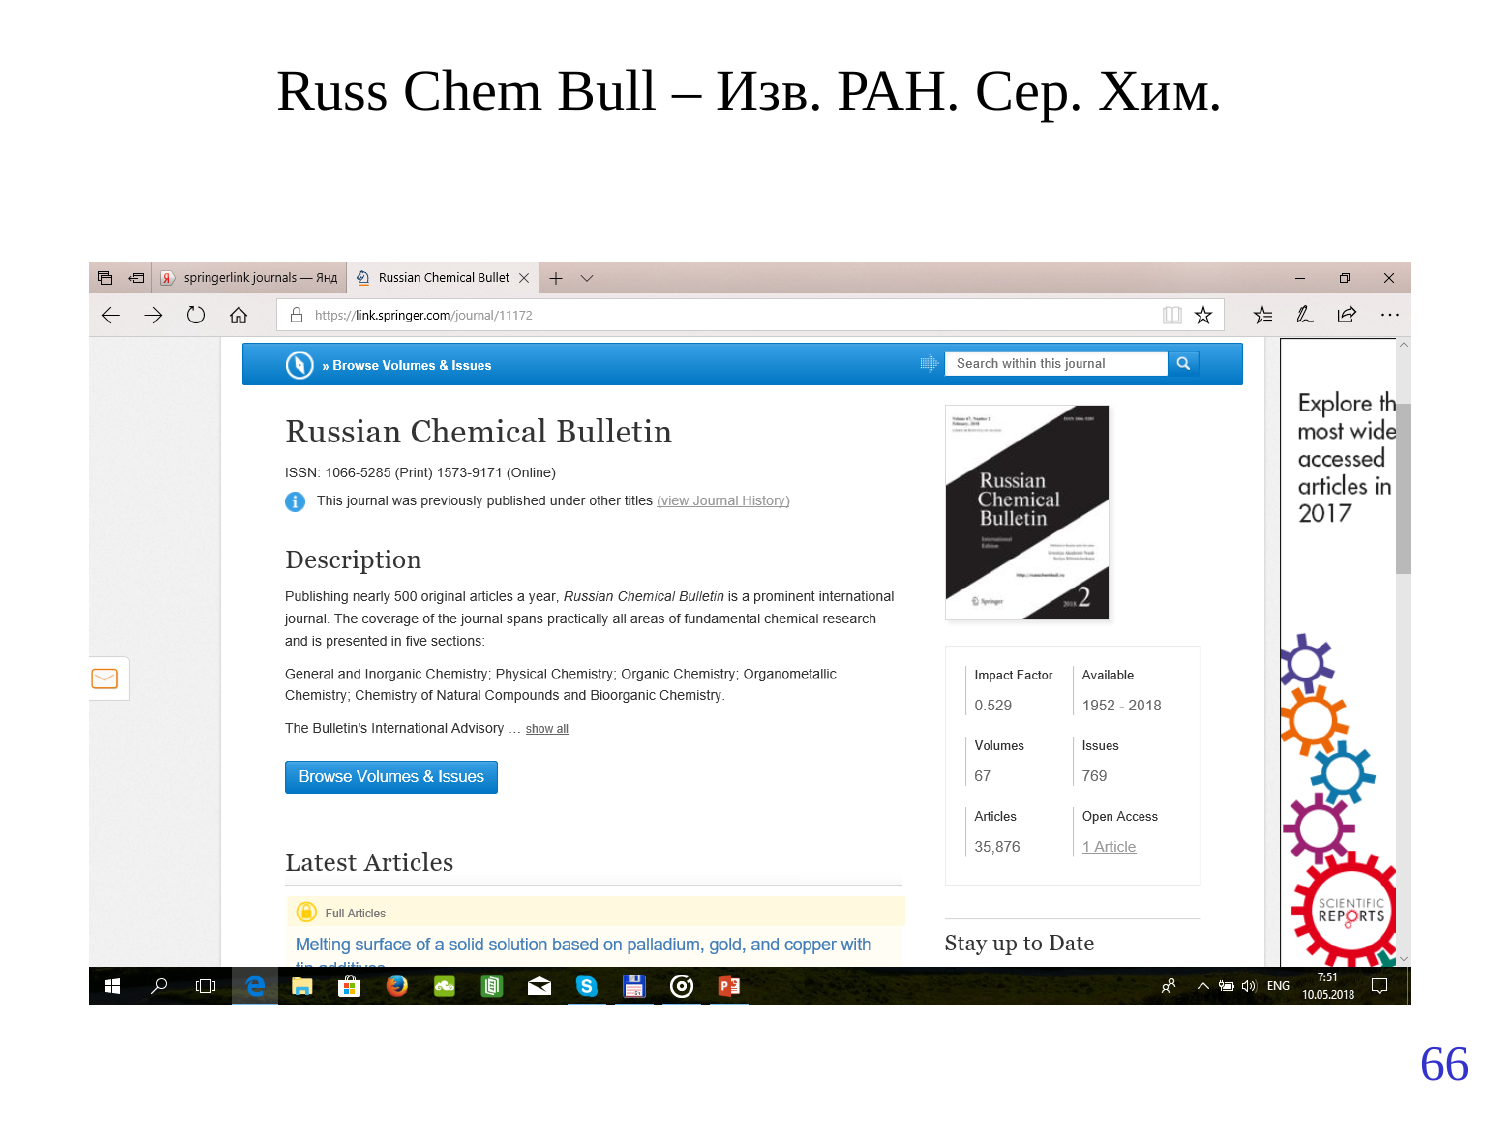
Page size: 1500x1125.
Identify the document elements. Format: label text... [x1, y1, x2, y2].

title Russ Chem Bull – Изв. РАН. Сер. Хим. [75, 45, 1425, 164]
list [89, 262, 1411, 1006]
